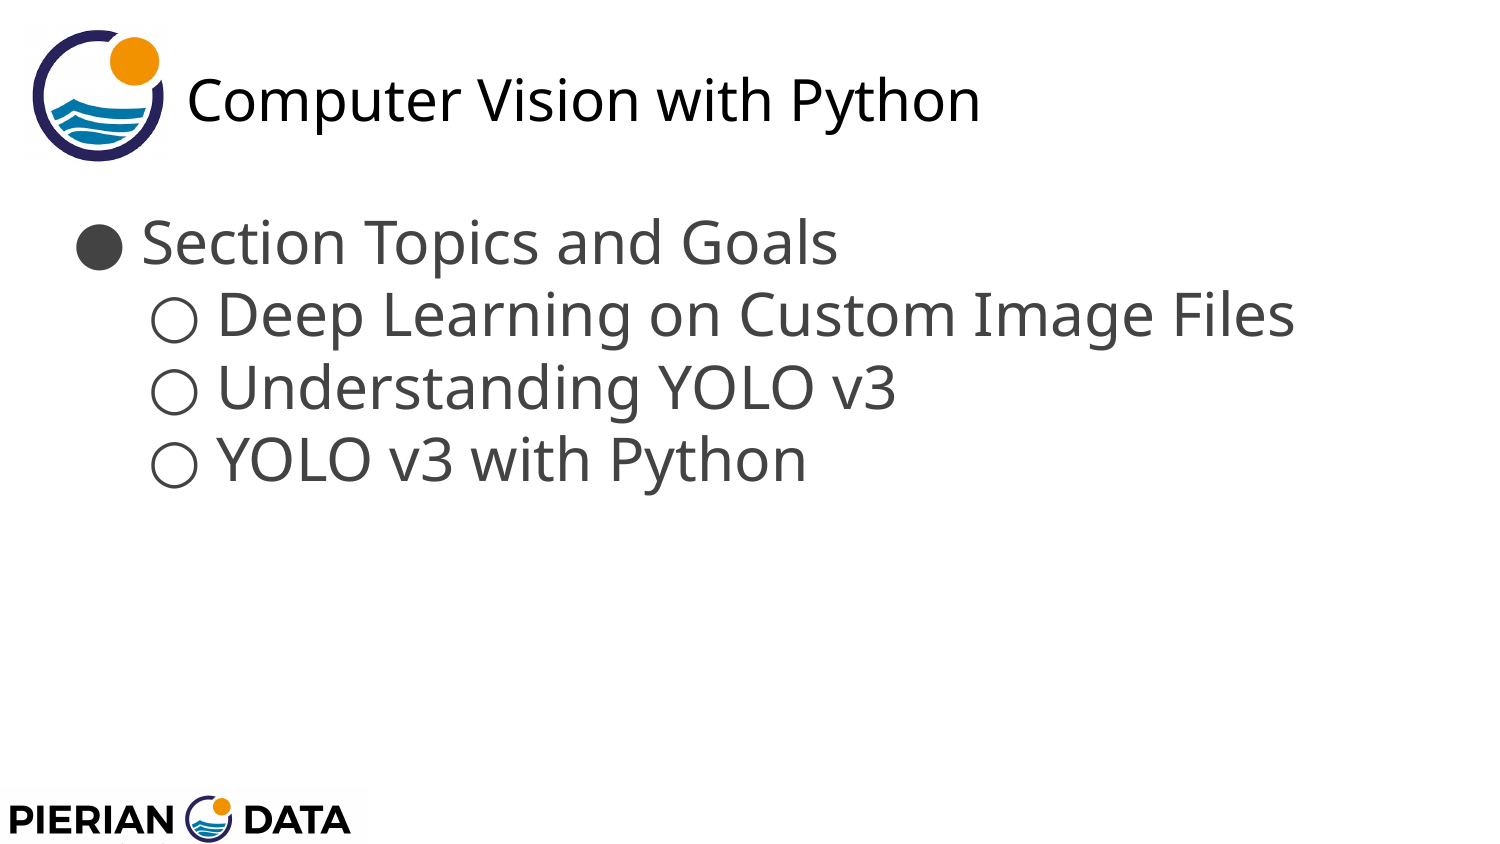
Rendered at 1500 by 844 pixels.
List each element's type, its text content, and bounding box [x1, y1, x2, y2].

list Section Topics and Goals Deep Learning on Custom Image Files Understanding YOLO v3 YOLO v3 with Python [51, 189, 1476, 750]
title Computer Vision with Python [176, 48, 1449, 143]
picture [0, 787, 368, 844]
picture [24, 24, 172, 167]
